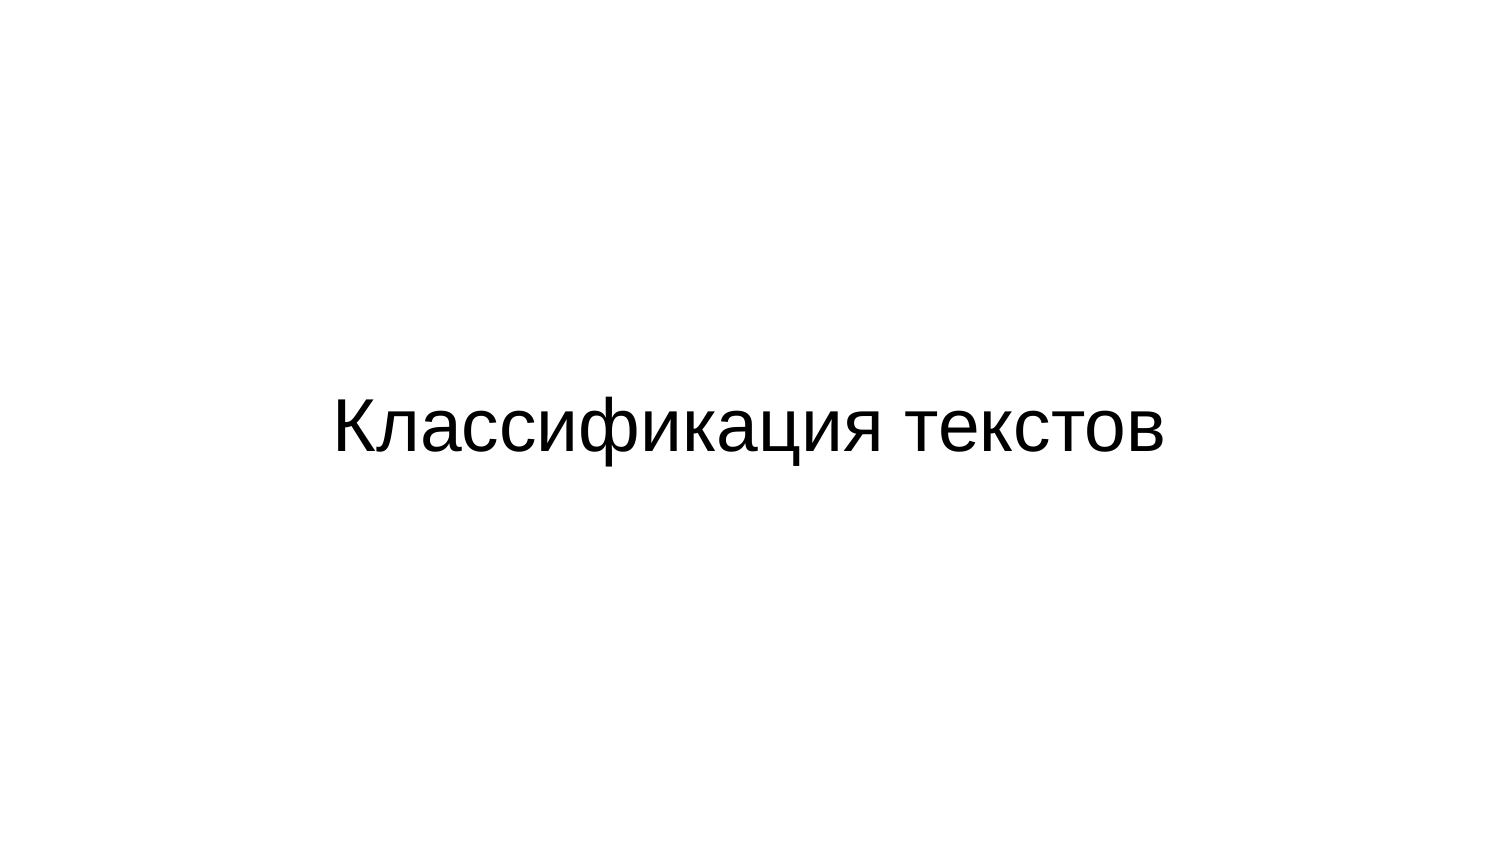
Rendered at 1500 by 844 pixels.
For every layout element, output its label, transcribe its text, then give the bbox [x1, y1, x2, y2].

title Классификация текстов [51, 352, 1449, 491]
